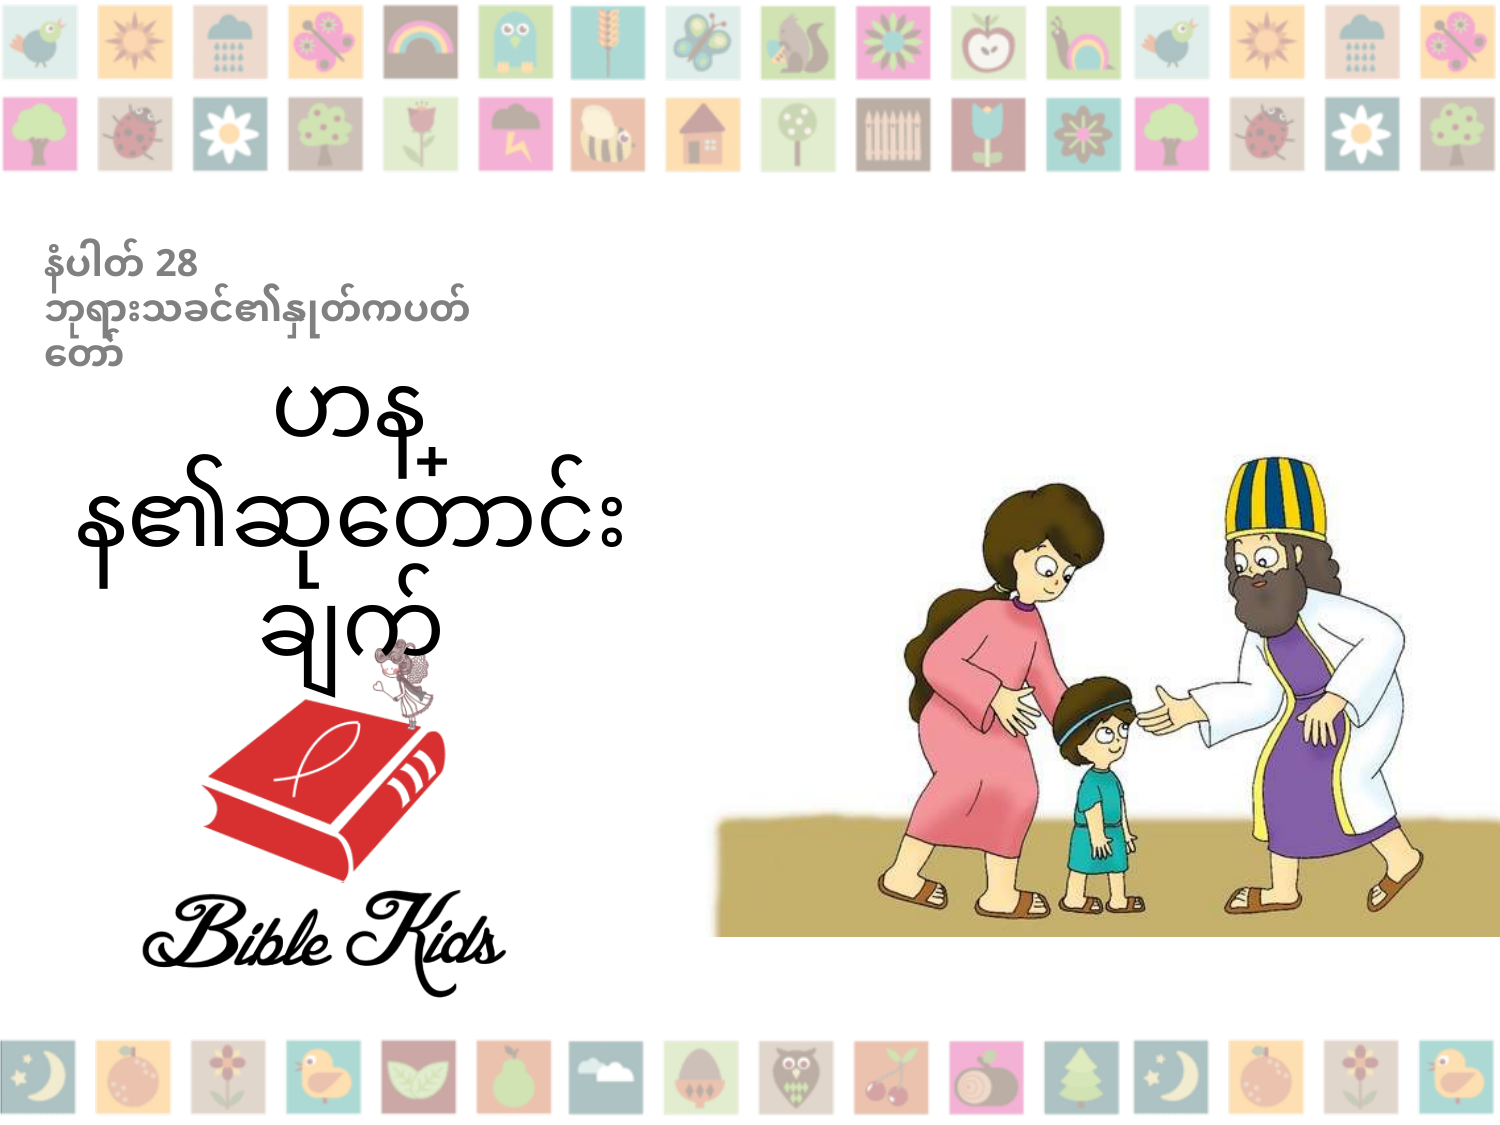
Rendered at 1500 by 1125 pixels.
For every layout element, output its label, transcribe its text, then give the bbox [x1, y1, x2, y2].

text_box နံပါတ် 28 ဘုရားသခင်၏နှုတ်ကပတ်တော် [29, 231, 543, 336]
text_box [0, 1028, 1500, 1118]
picture [643, 328, 1500, 937]
picture [117, 600, 544, 1027]
text_box ဟန္န၏ဆုတောင်းချက် [29, 336, 638, 682]
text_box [0, 3, 1500, 181]
